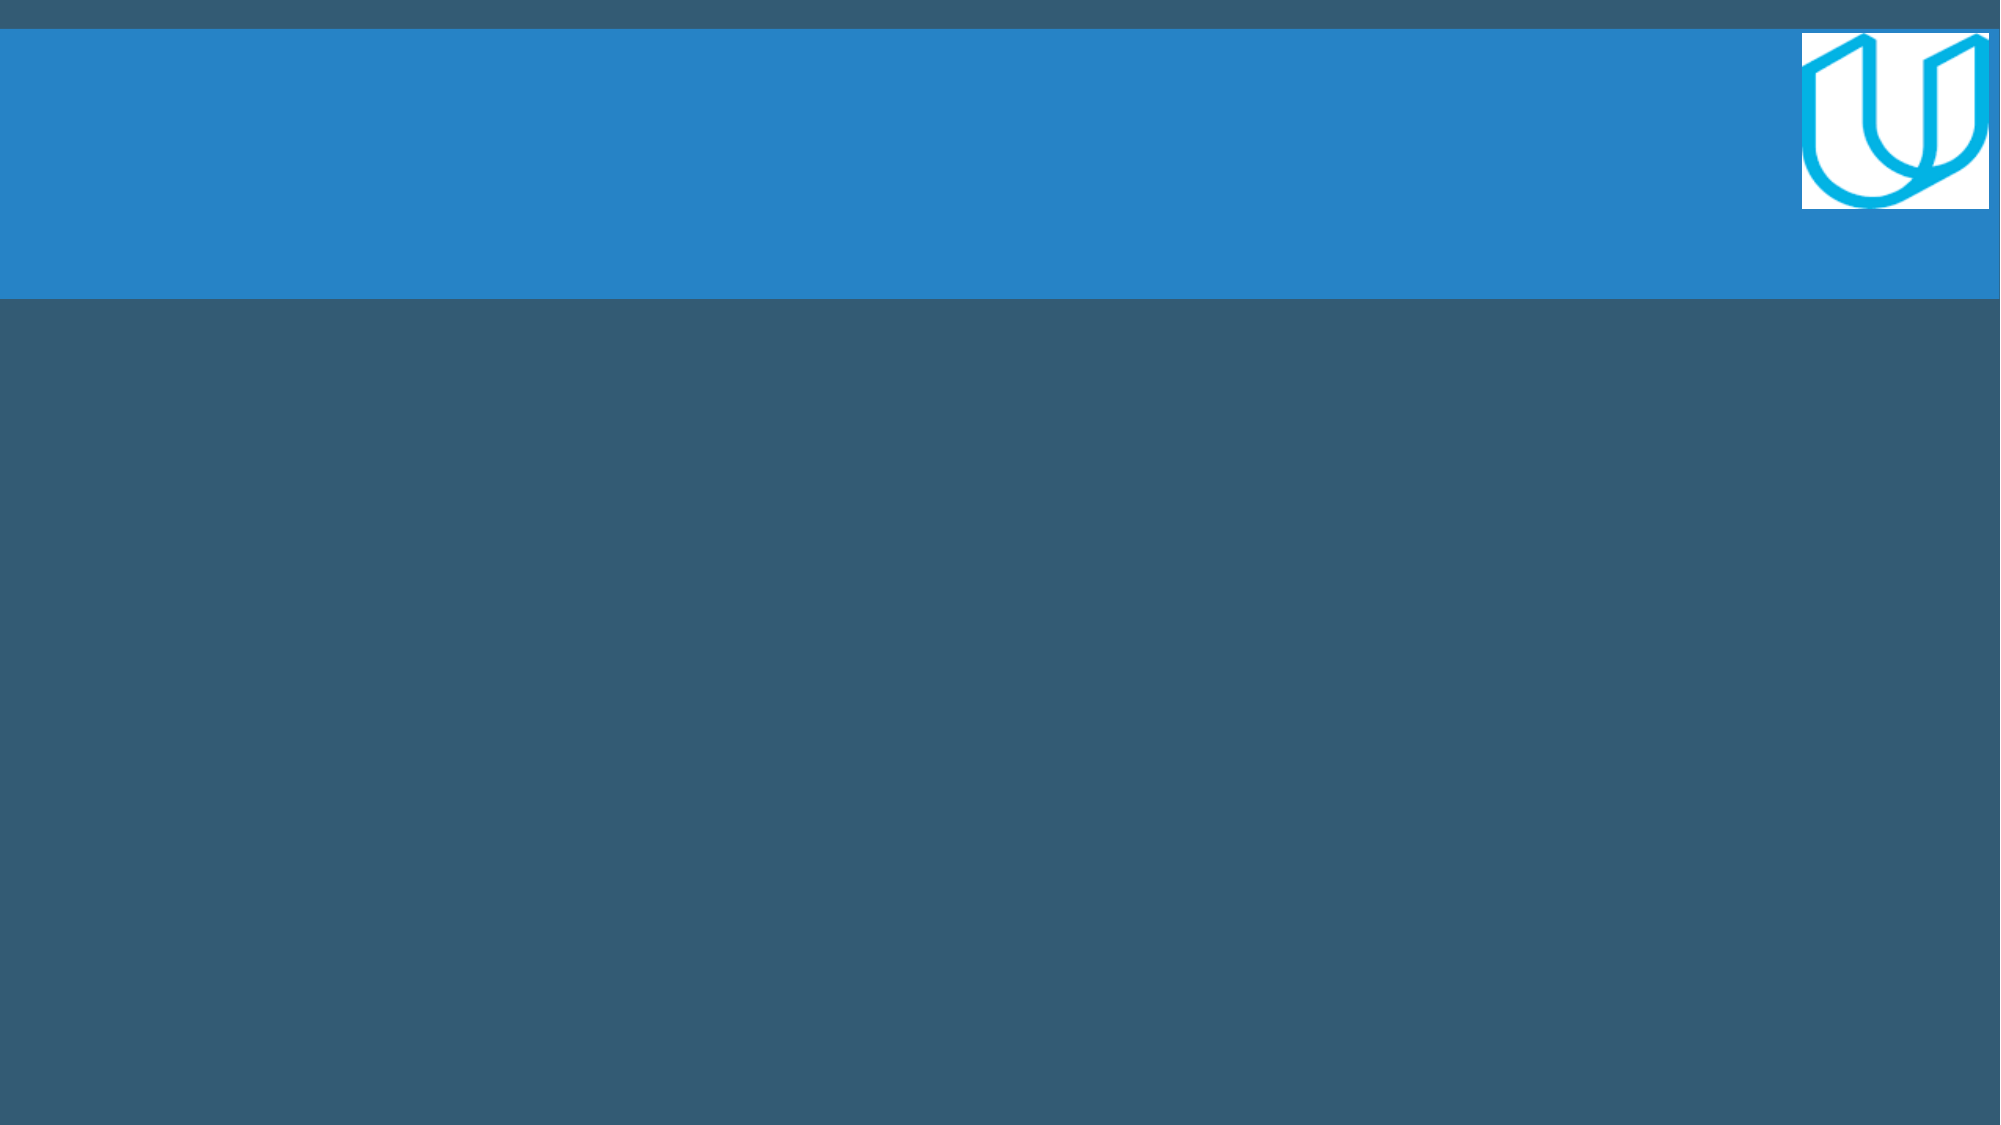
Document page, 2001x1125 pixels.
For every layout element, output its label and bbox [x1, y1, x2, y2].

picture [1816, 47, 1912, 197]
picture [1745, 27, 2000, 210]
picture [1933, 47, 1974, 167]
